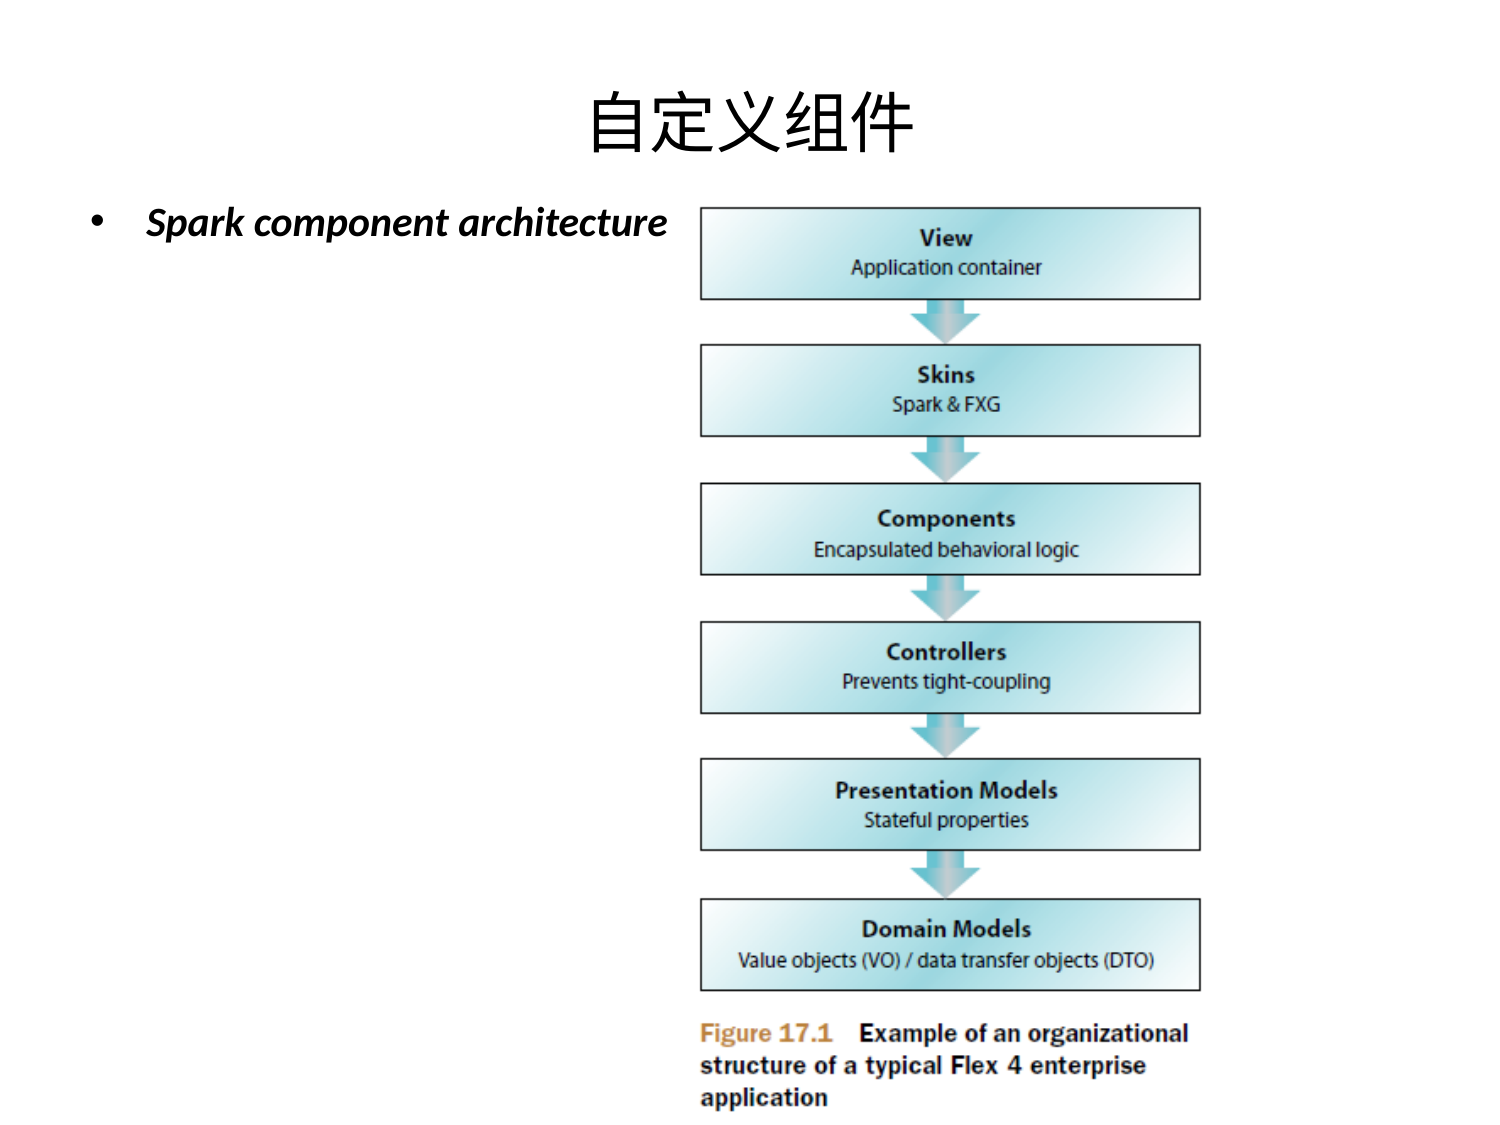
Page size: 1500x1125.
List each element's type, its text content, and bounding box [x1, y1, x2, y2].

picture [687, 194, 1213, 1125]
list Spark component architecture [75, 187, 1425, 1100]
title 自定义组件 [75, 50, 1425, 187]
